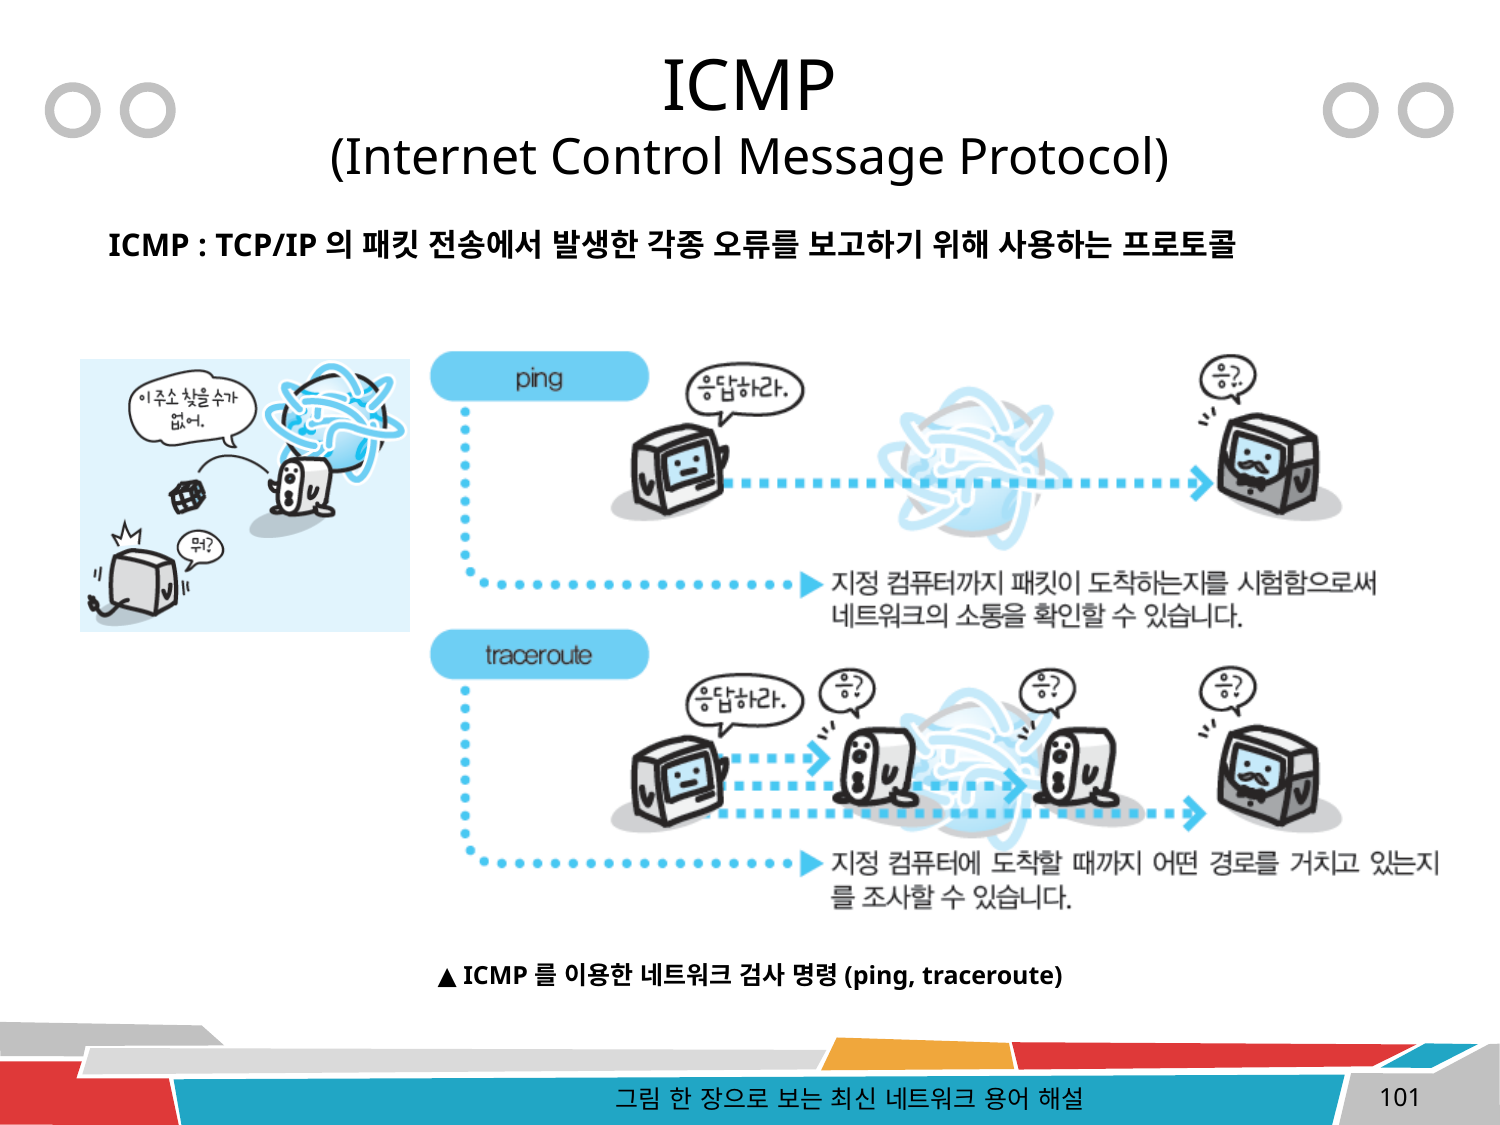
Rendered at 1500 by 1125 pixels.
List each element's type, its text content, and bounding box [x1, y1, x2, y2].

picture [422, 344, 1450, 919]
footer 그림 한 장으로 보는 최신 네트워크 용어 해설 [438, 1080, 1263, 1118]
title ICMP (Internet Control Message Protocol) [175, 18, 1325, 198]
text_box ▲ ICMP를 이용한 네트워크 검사 명령(ping, traceroute) [422, 937, 1116, 998]
slide_number 101 [1361, 1080, 1437, 1118]
text_box ICMP : TCP/IP의 패킷 전송에서 발생한 각종 오류를 보고하기 위해 사용하는 프로토콜 [93, 198, 1362, 270]
picture [80, 359, 411, 632]
